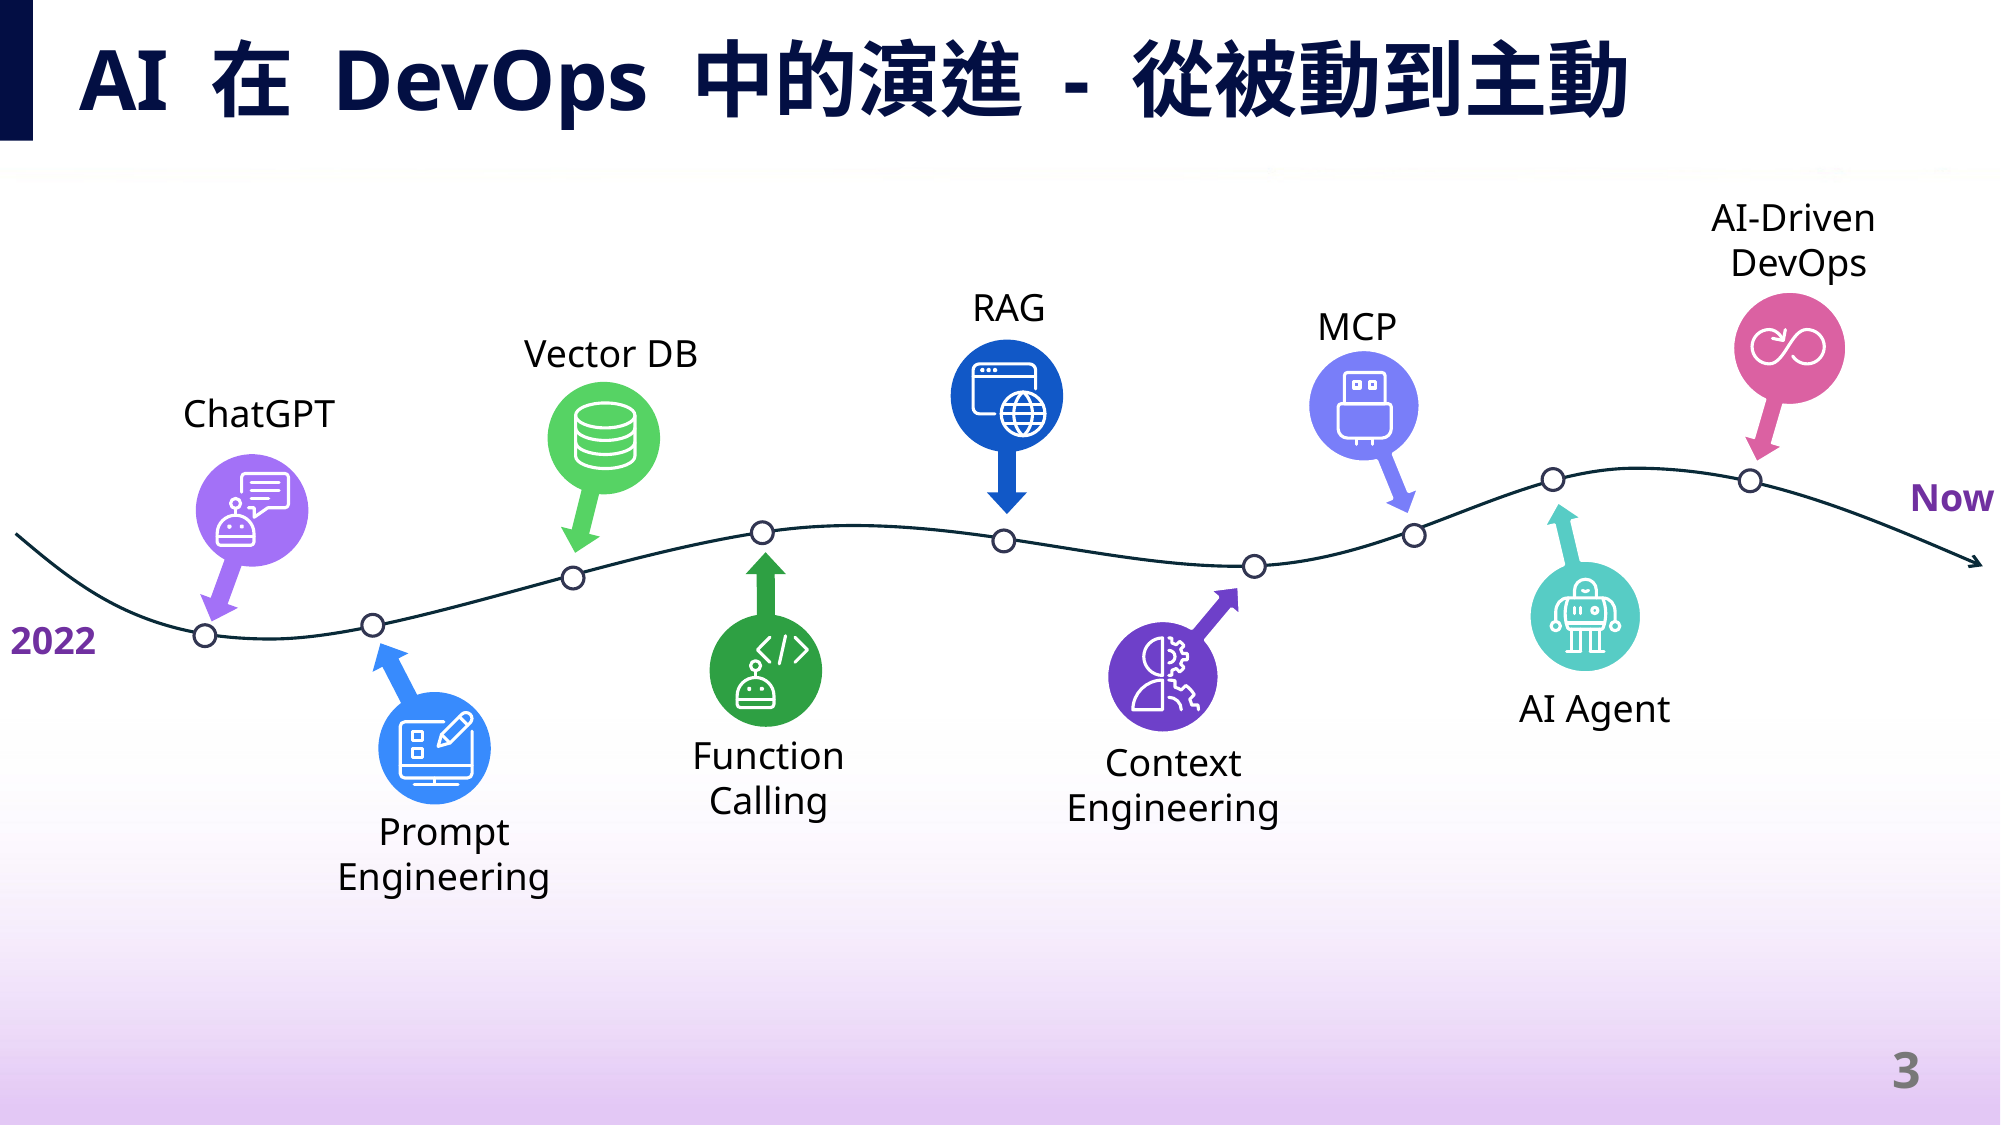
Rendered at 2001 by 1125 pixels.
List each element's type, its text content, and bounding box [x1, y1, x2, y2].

text_box Function Calling [677, 724, 861, 829]
text_box [241, 473, 289, 518]
title AI 在 DevOps 中的演進 - 從被動到主動 [64, 36, 1936, 131]
slide_number 3 [1485, 1042, 1936, 1103]
text_box [560, 565, 586, 591]
text_box [192, 623, 218, 649]
text_box AI Agent [1504, 677, 1686, 737]
text_box [195, 454, 309, 622]
text_box [360, 612, 386, 638]
text_box [737, 660, 774, 708]
text_box [950, 339, 1064, 515]
text_box [1737, 468, 1763, 494]
text_box [1013, 538, 1249, 568]
text_box [1168, 637, 1188, 676]
text_box [1344, 372, 1386, 378]
text_box [1752, 329, 1825, 364]
picture [0, 0, 2001, 1125]
text_box Context Engineering [1051, 731, 1296, 836]
text_box [14, 532, 760, 641]
text_box [547, 381, 661, 553]
text_box [1540, 467, 1566, 493]
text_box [1283, 378, 1458, 492]
text_box RAG [957, 276, 1061, 337]
text_box Vector DB [509, 323, 714, 383]
text_box [1106, 586, 1241, 734]
text_box [991, 528, 1017, 554]
text_box [372, 643, 491, 805]
text_box [764, 523, 994, 550]
text_box [400, 712, 473, 785]
text_box AI-Driven DevOps [1696, 187, 1901, 292]
text_box Prompt Engineering [322, 800, 566, 906]
text_box MCP [1302, 295, 1413, 356]
text_box [757, 637, 770, 663]
text_box [217, 498, 254, 546]
text_box [1733, 292, 1846, 462]
text_box [1143, 637, 1163, 676]
text_box [749, 520, 775, 546]
text_box [1132, 680, 1163, 710]
text_box [794, 637, 808, 663]
text_box [1168, 680, 1199, 710]
text_box [1260, 466, 1983, 569]
text_box Now [1894, 466, 2000, 527]
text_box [1493, 535, 1653, 658]
text_box 2022 [0, 610, 112, 670]
text_box [973, 363, 1045, 436]
text_box [575, 402, 635, 469]
text_box [1401, 522, 1427, 548]
text_box [709, 552, 823, 727]
text_box ChatGPT [168, 382, 350, 443]
text_box [1241, 553, 1267, 579]
